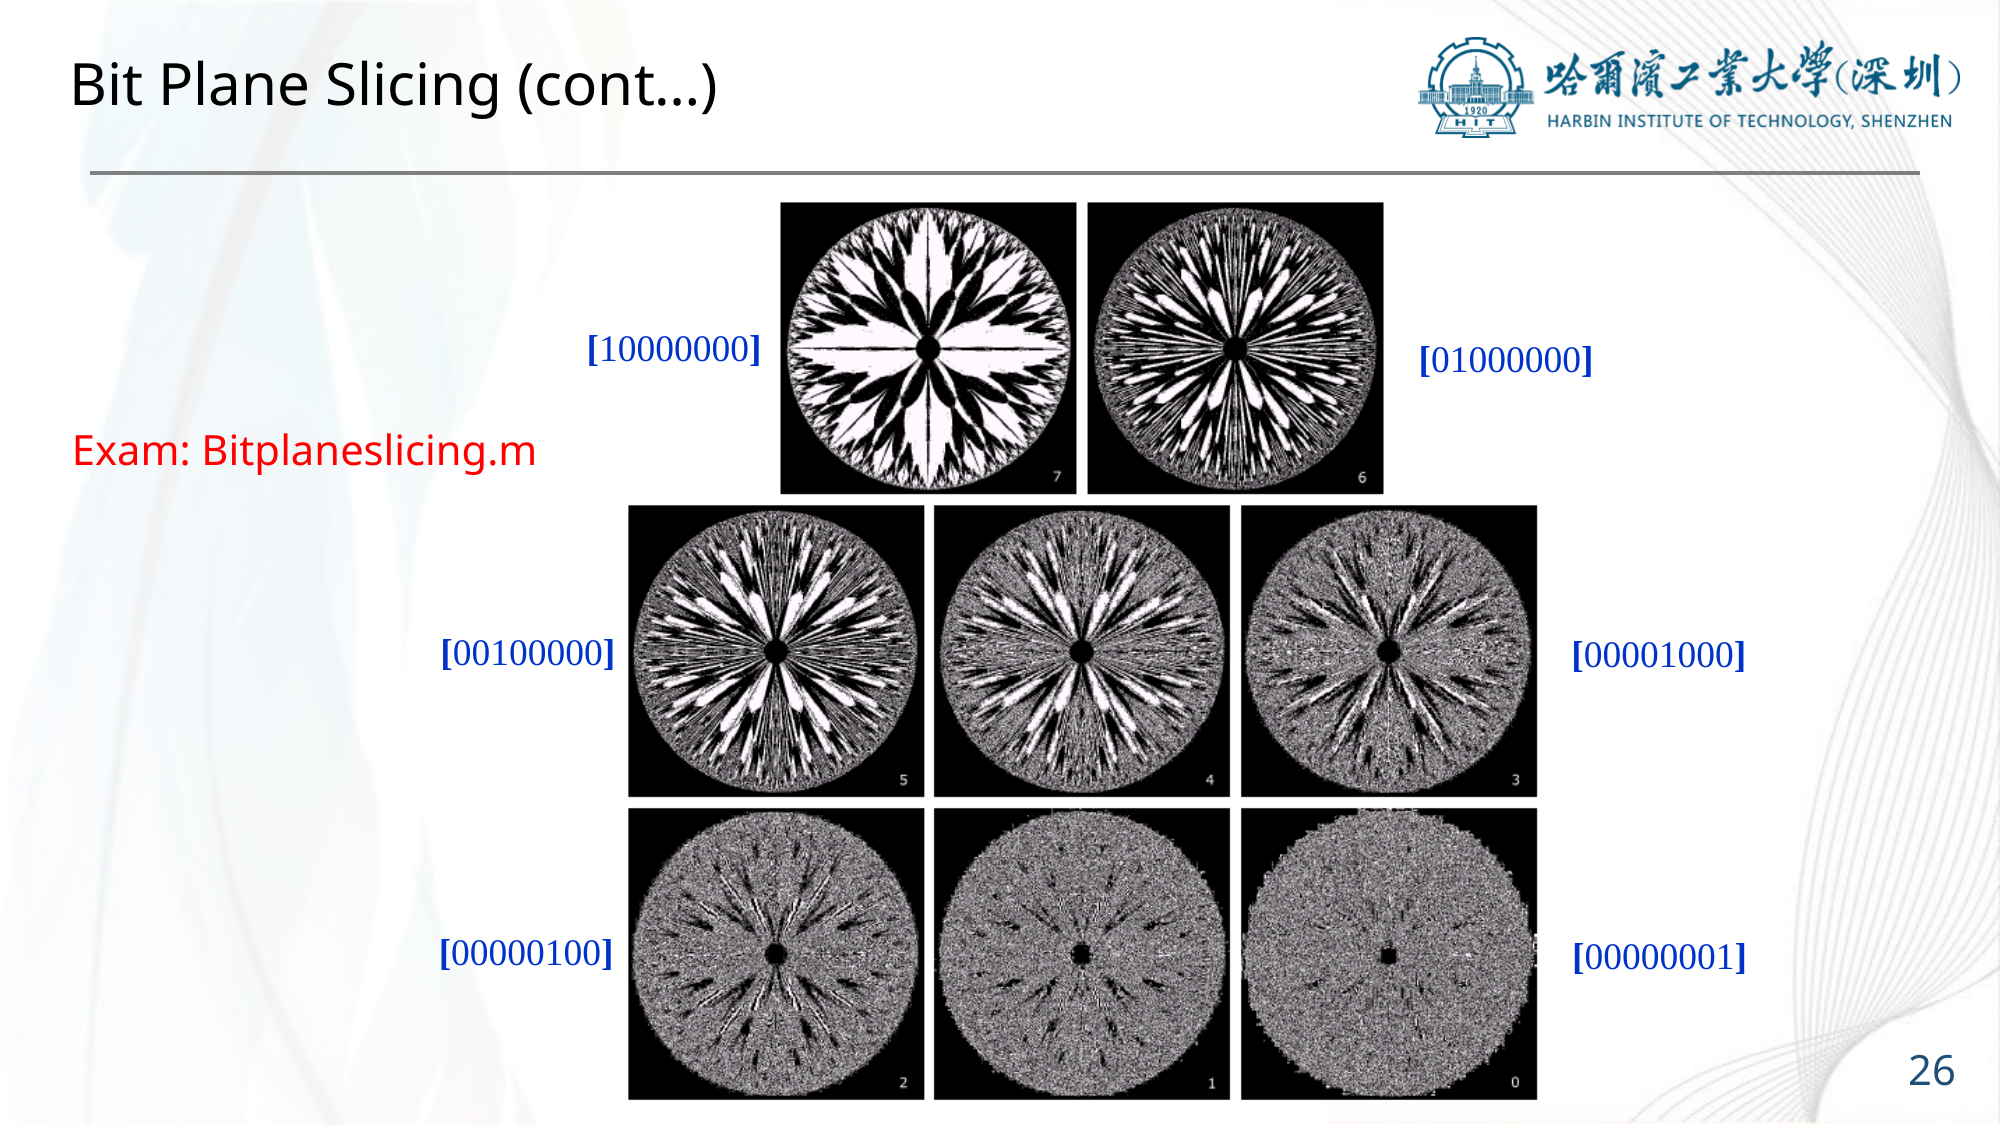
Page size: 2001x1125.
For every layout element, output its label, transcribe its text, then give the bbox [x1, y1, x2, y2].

slide_number 26 [1764, 1042, 1972, 1103]
picture [0, 0, 2001, 1125]
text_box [422, 197, 1764, 1103]
title Bit Plane Slicing (cont…) [54, 0, 1385, 174]
text_box Exam: Bitplaneslicing.m [57, 416, 422, 481]
